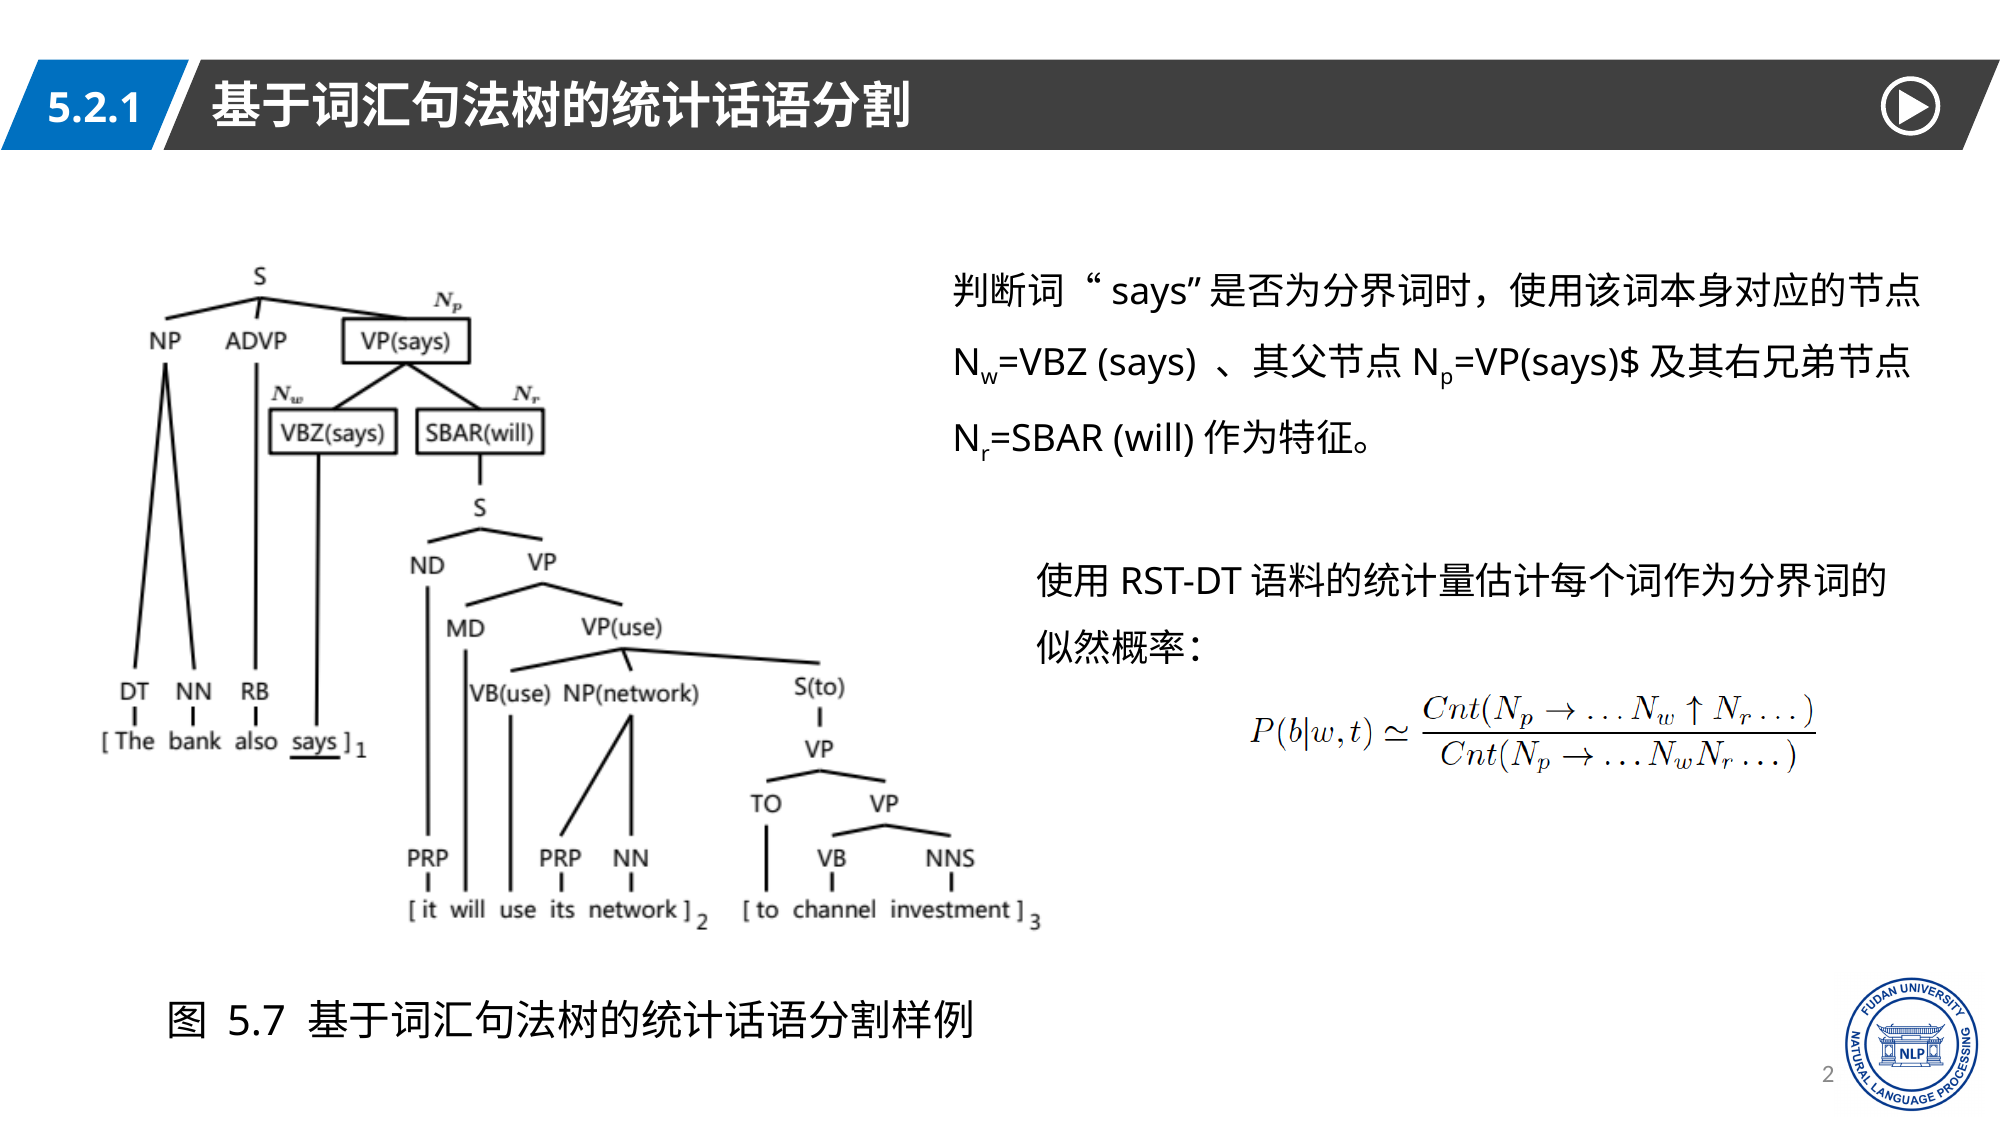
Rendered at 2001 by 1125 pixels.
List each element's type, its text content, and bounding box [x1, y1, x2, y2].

text_box 5.2.1 [26, 73, 164, 138]
text_box 图 5.7 基于词汇句法树的统计话语分割样例 [70, 986, 1071, 1051]
picture [1231, 670, 1863, 794]
text_box [163, 59, 2000, 150]
picture [1834, 972, 1985, 1117]
picture [94, 244, 1047, 949]
text_box 使用RST-DT语料的统计量估计每个词作为分界词的似然概率： [1051, 527, 1924, 677]
text_box 基于词汇句法树的统计话语分割 [196, 66, 1282, 142]
text_box [32, 59, 189, 120]
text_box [1883, 78, 1939, 134]
text_box 判断词“says”是否为分界词时，使用该词本身对应的节点Nw=VBZ (says) 、其父节点Np=VP(says)$及其右兄弟节点Nr=SBAR (will)作为特征。 [937, 237, 1939, 473]
text_box [1, 89, 157, 150]
slide_number 27 [1412, 1042, 1863, 1103]
